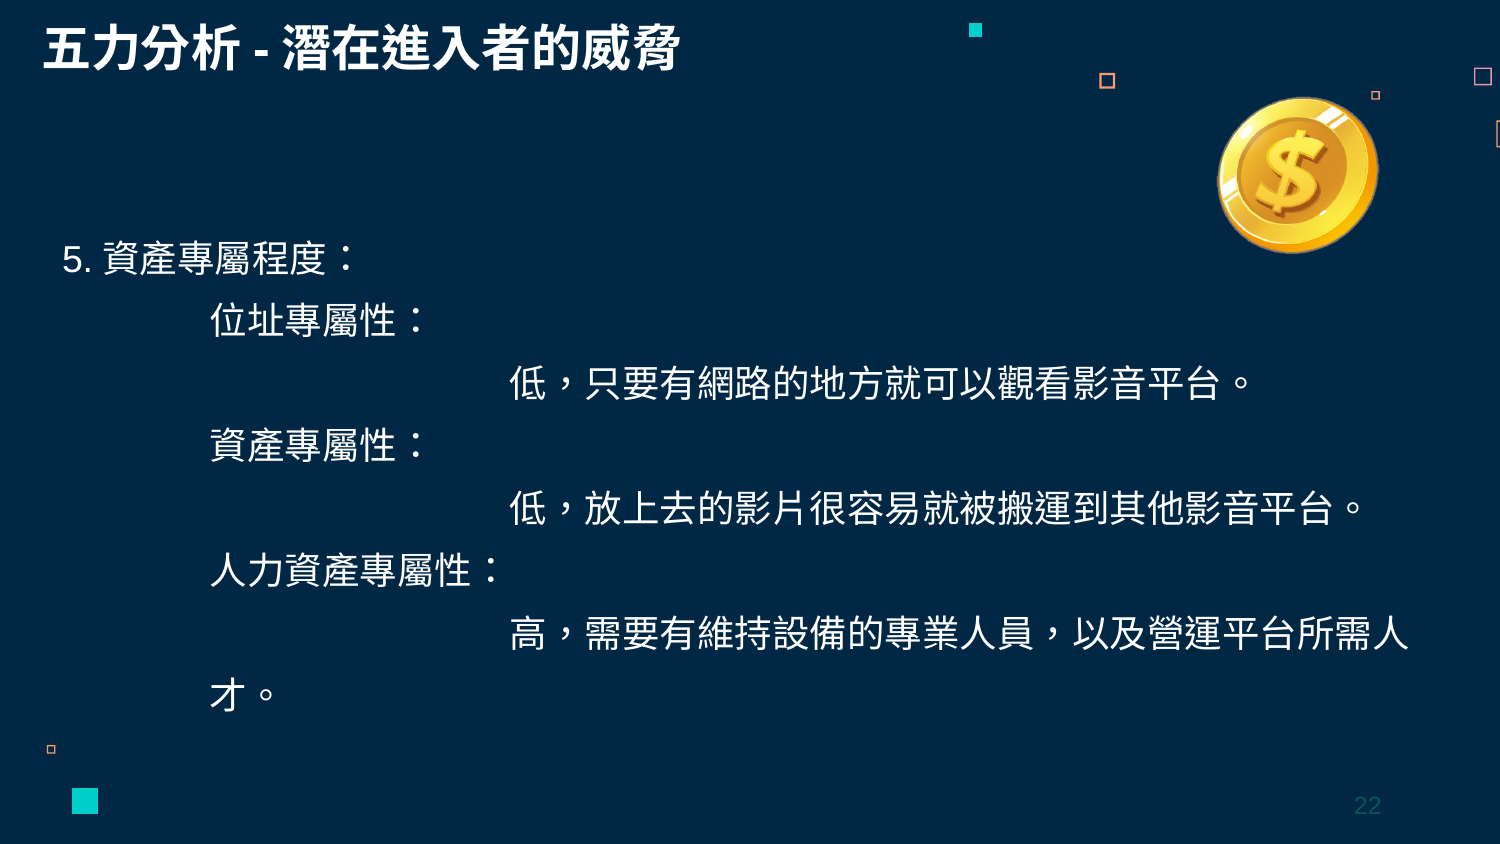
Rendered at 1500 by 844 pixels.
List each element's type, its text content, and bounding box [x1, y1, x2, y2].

slide_number 22 [1059, 782, 1397, 828]
text_box 5.資產專屬程度： 位址專屬性： 低，只要有網路的地方就可以觀看影音平台。 資產專屬性： 低，放上去的影片很容易就被搬運到其他影音平台。 人力資產專屬性： 高，需要有維持設備的專業人員，以及營運平台所需人才。 [47, 209, 1453, 725]
picture [1207, 82, 1387, 261]
title 五力分析-潛在進入者的威脅 [26, 11, 702, 92]
